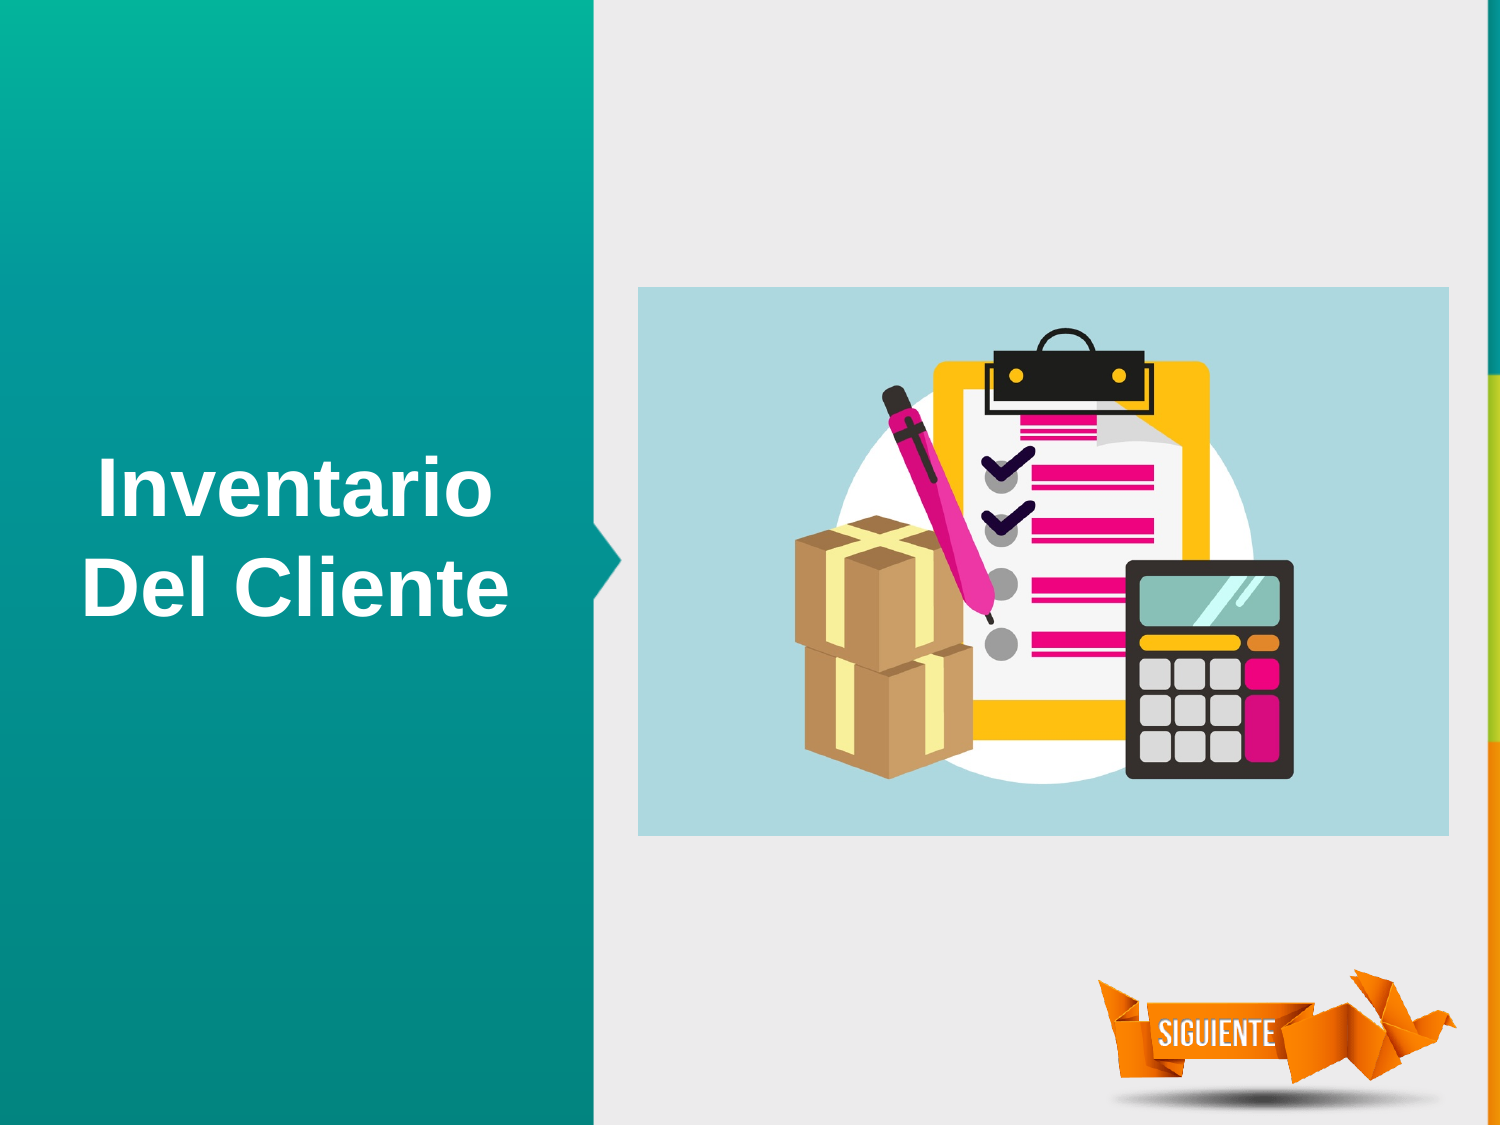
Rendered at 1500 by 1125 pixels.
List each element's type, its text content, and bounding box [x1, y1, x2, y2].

text_box Inventario Del Cliente [0, 76, 591, 1125]
picture [0, 0, 1500, 1125]
